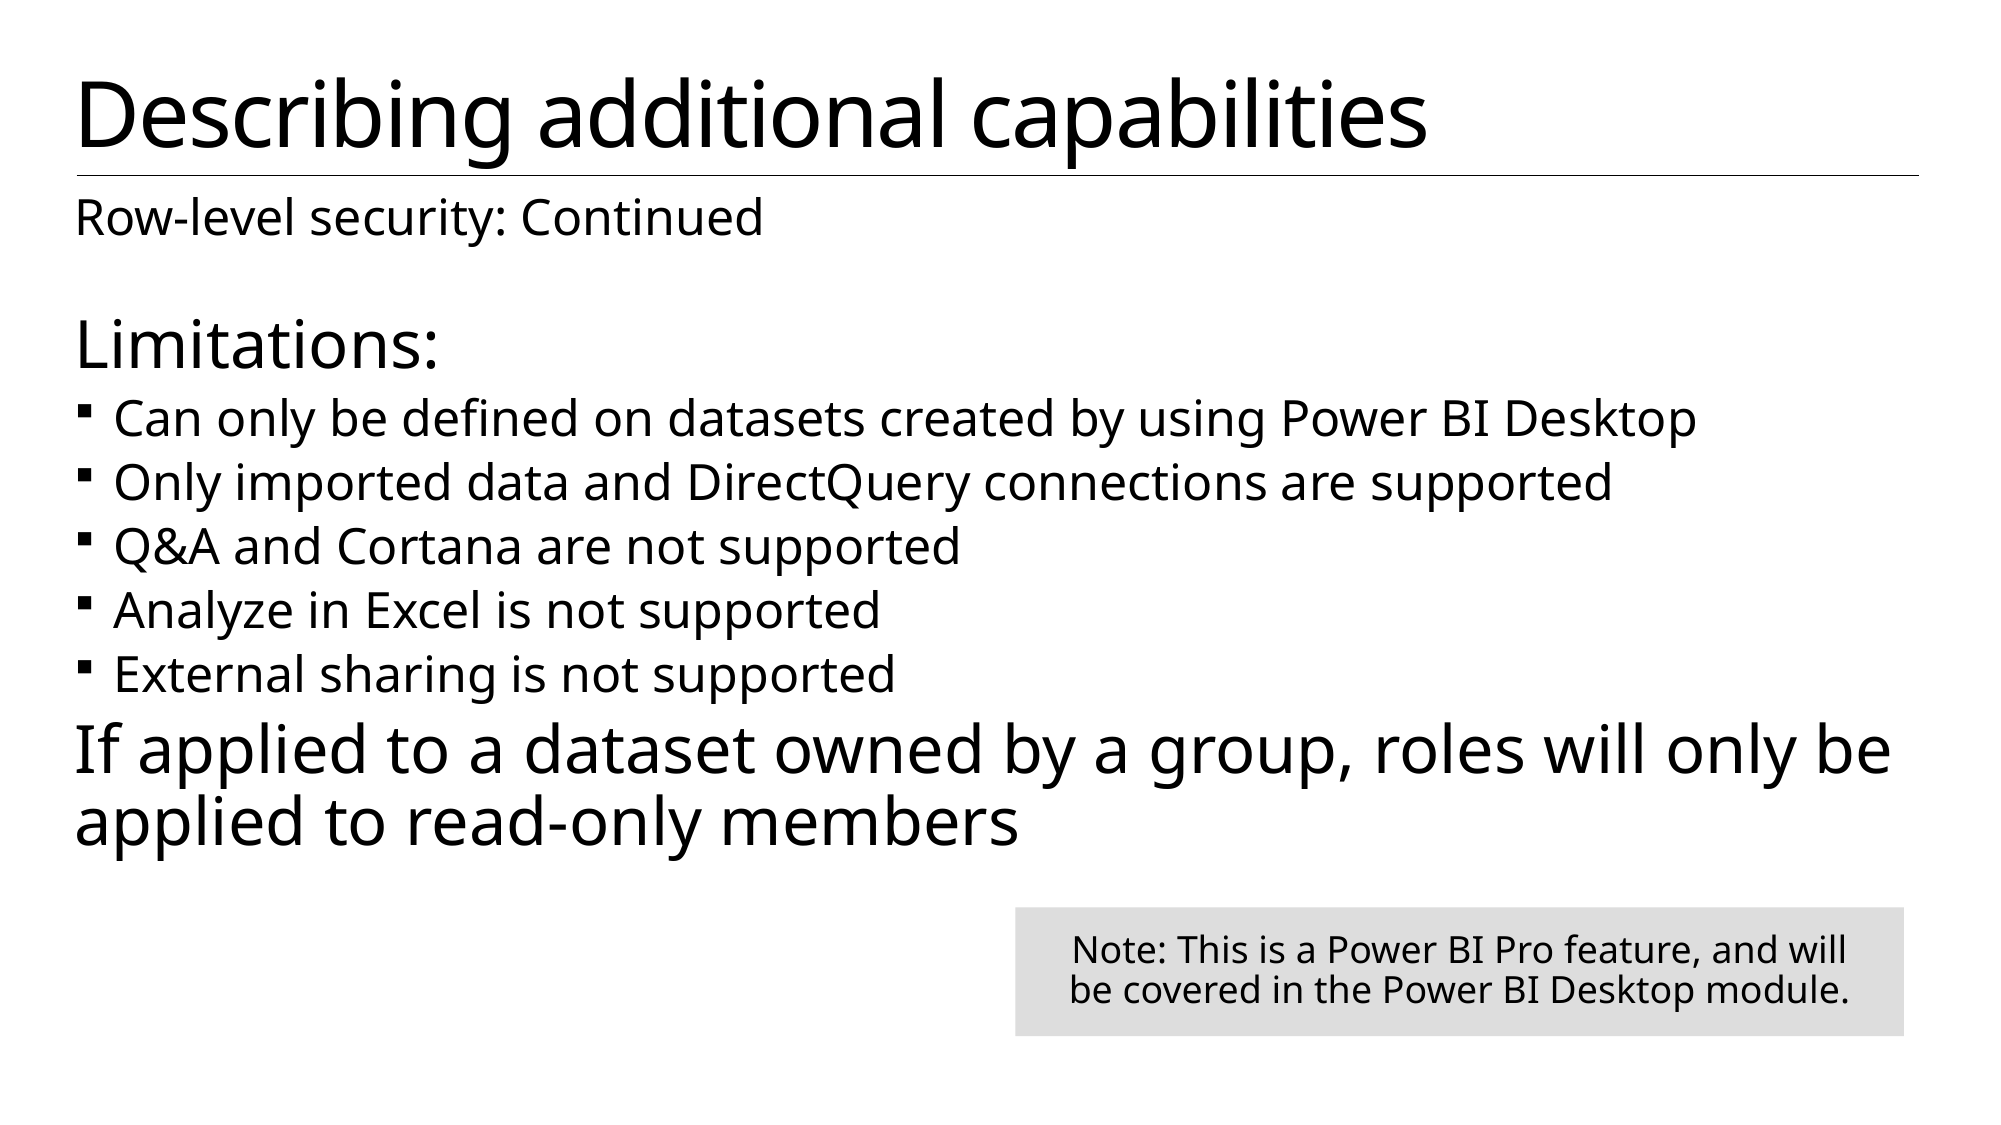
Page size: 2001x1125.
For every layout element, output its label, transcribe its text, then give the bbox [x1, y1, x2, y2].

text_box Note: This is a Power BI Pro feature, and will be covered in the Power BI Desktop module. [1015, 907, 1904, 1037]
list Limitations: Can only be defined on datasets created by using Power BI Desktop Only imported data and DirectQuery connections are supported Q&A and Cortana are not supported Analyze in Excel is not supported External sharing is not supported If applied to a dataset owned by a group, roles will only be applied to read-only members [44, 287, 1957, 1125]
list Row-level security: Continued [44, 191, 1957, 247]
title Describing additional capabilities [44, 59, 1957, 178]
